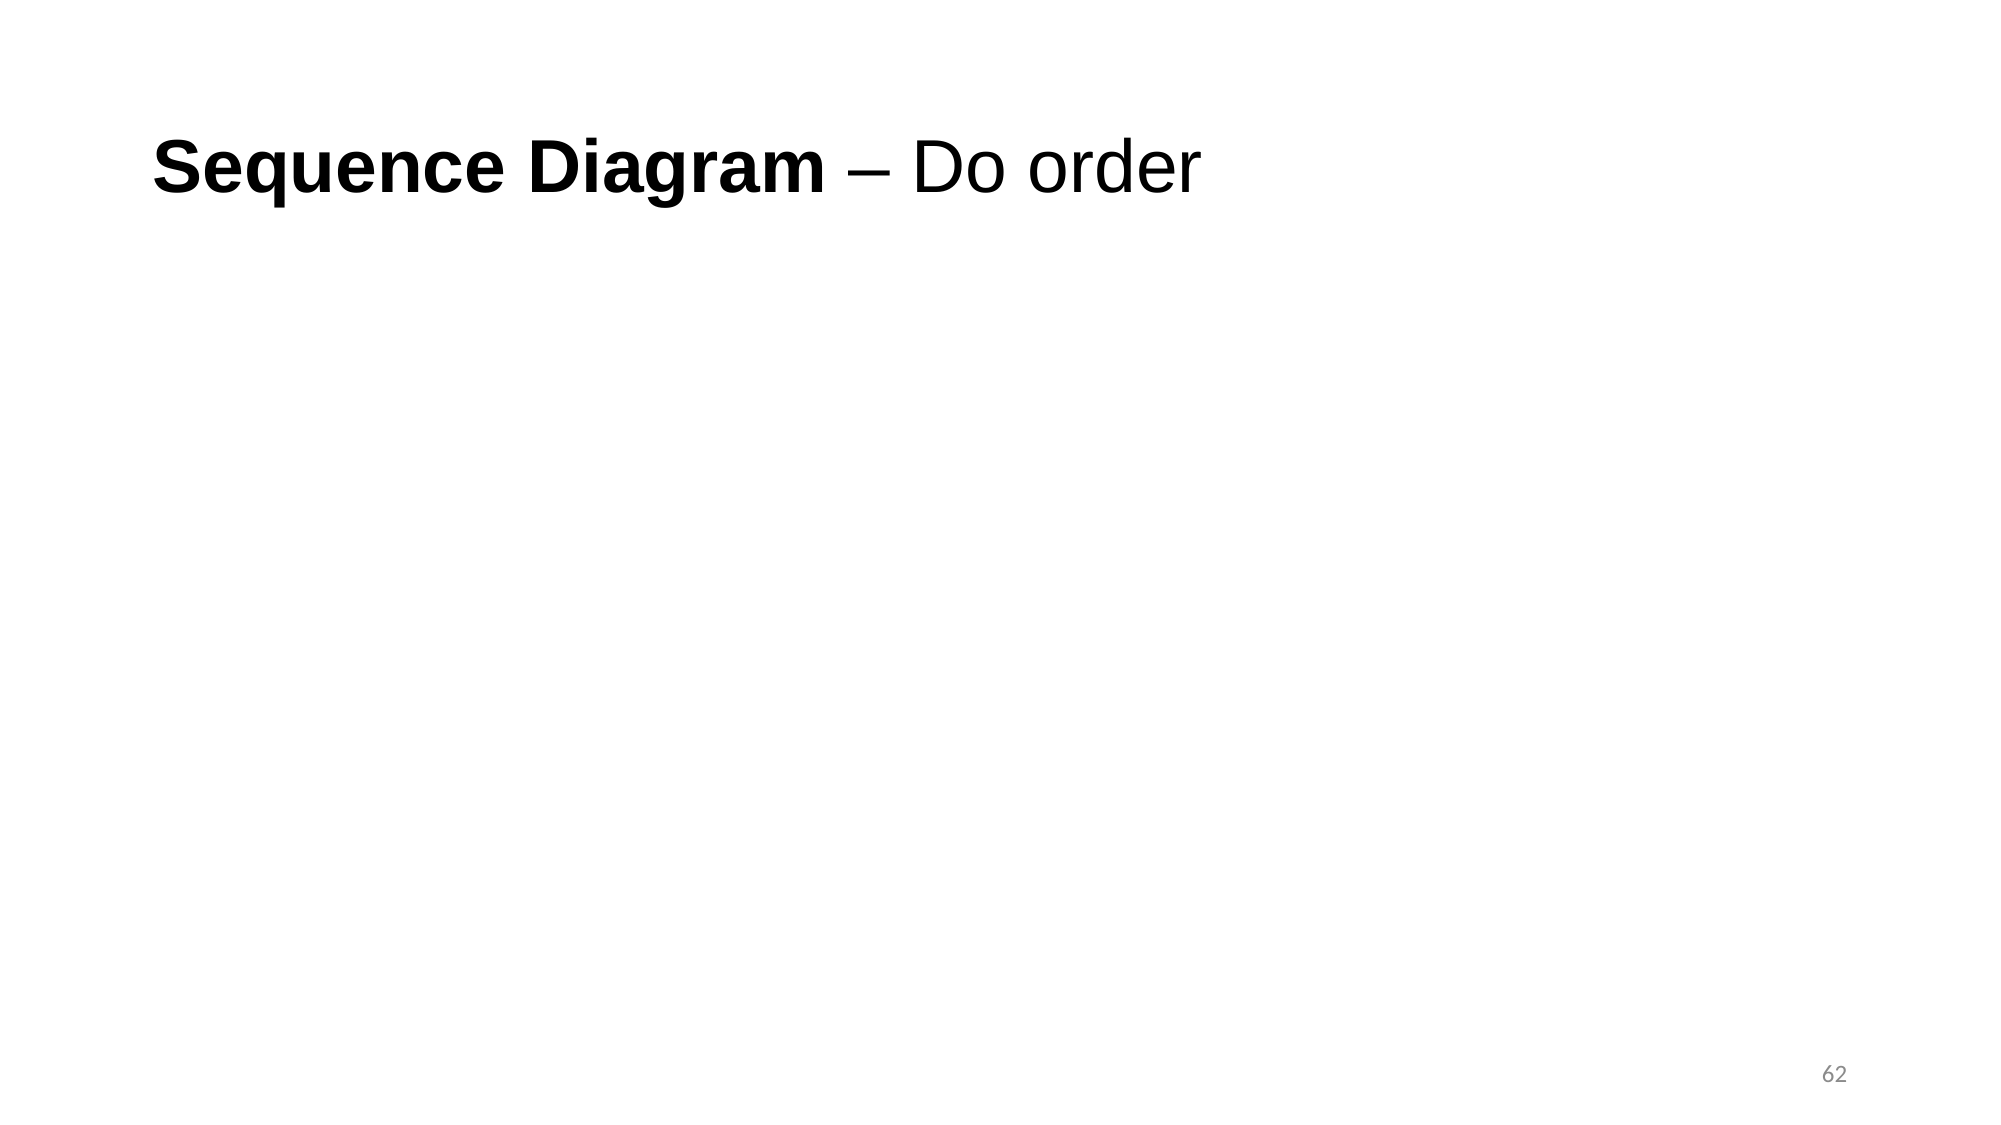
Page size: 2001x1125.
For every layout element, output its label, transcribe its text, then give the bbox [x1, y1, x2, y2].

slide_number 62 [1412, 1042, 1863, 1103]
title Sequence Diagram – Do order [137, 59, 1863, 278]
